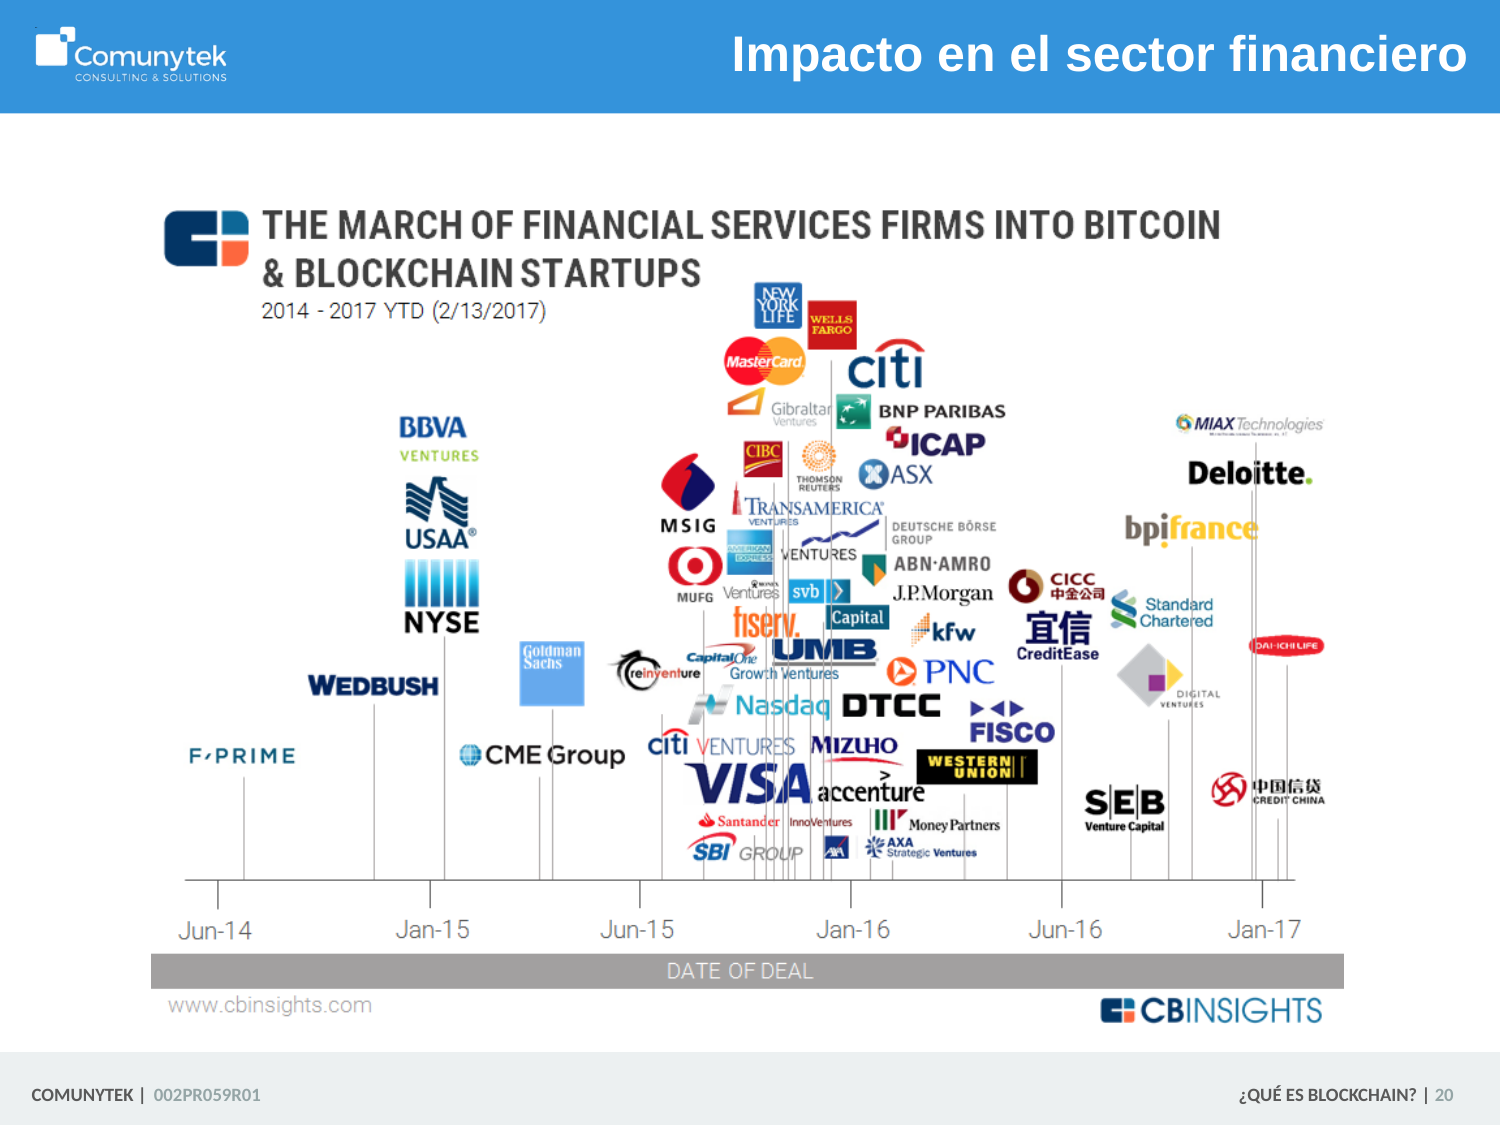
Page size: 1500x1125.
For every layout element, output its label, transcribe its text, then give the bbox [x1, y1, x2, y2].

picture [35, 26, 227, 82]
footer 20 [1430, 1070, 1484, 1118]
title Impacto en el sector financiero [487, 1, 1484, 110]
picture [151, 200, 1344, 1033]
